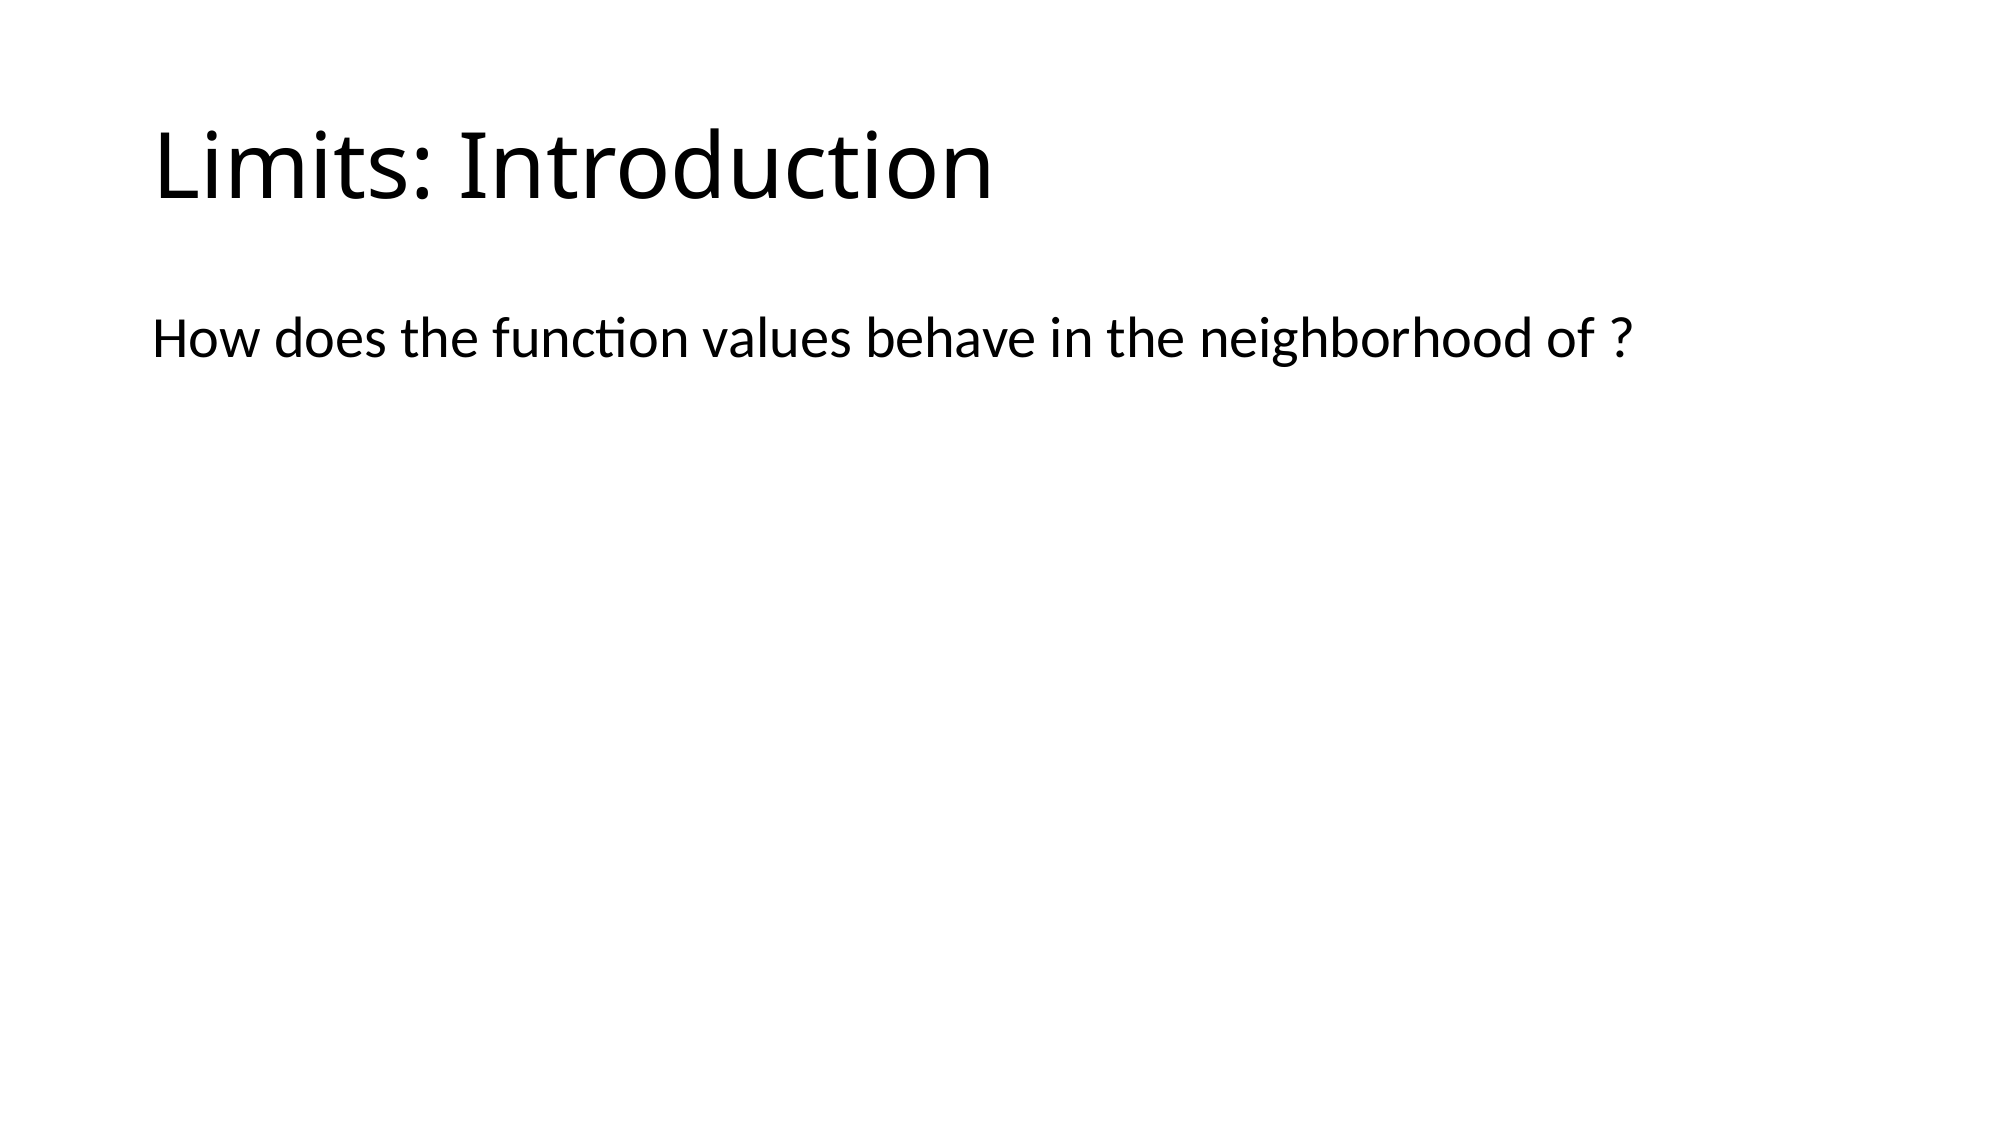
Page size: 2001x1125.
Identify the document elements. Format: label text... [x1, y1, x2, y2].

title Limits: Introduction [137, 59, 1863, 278]
